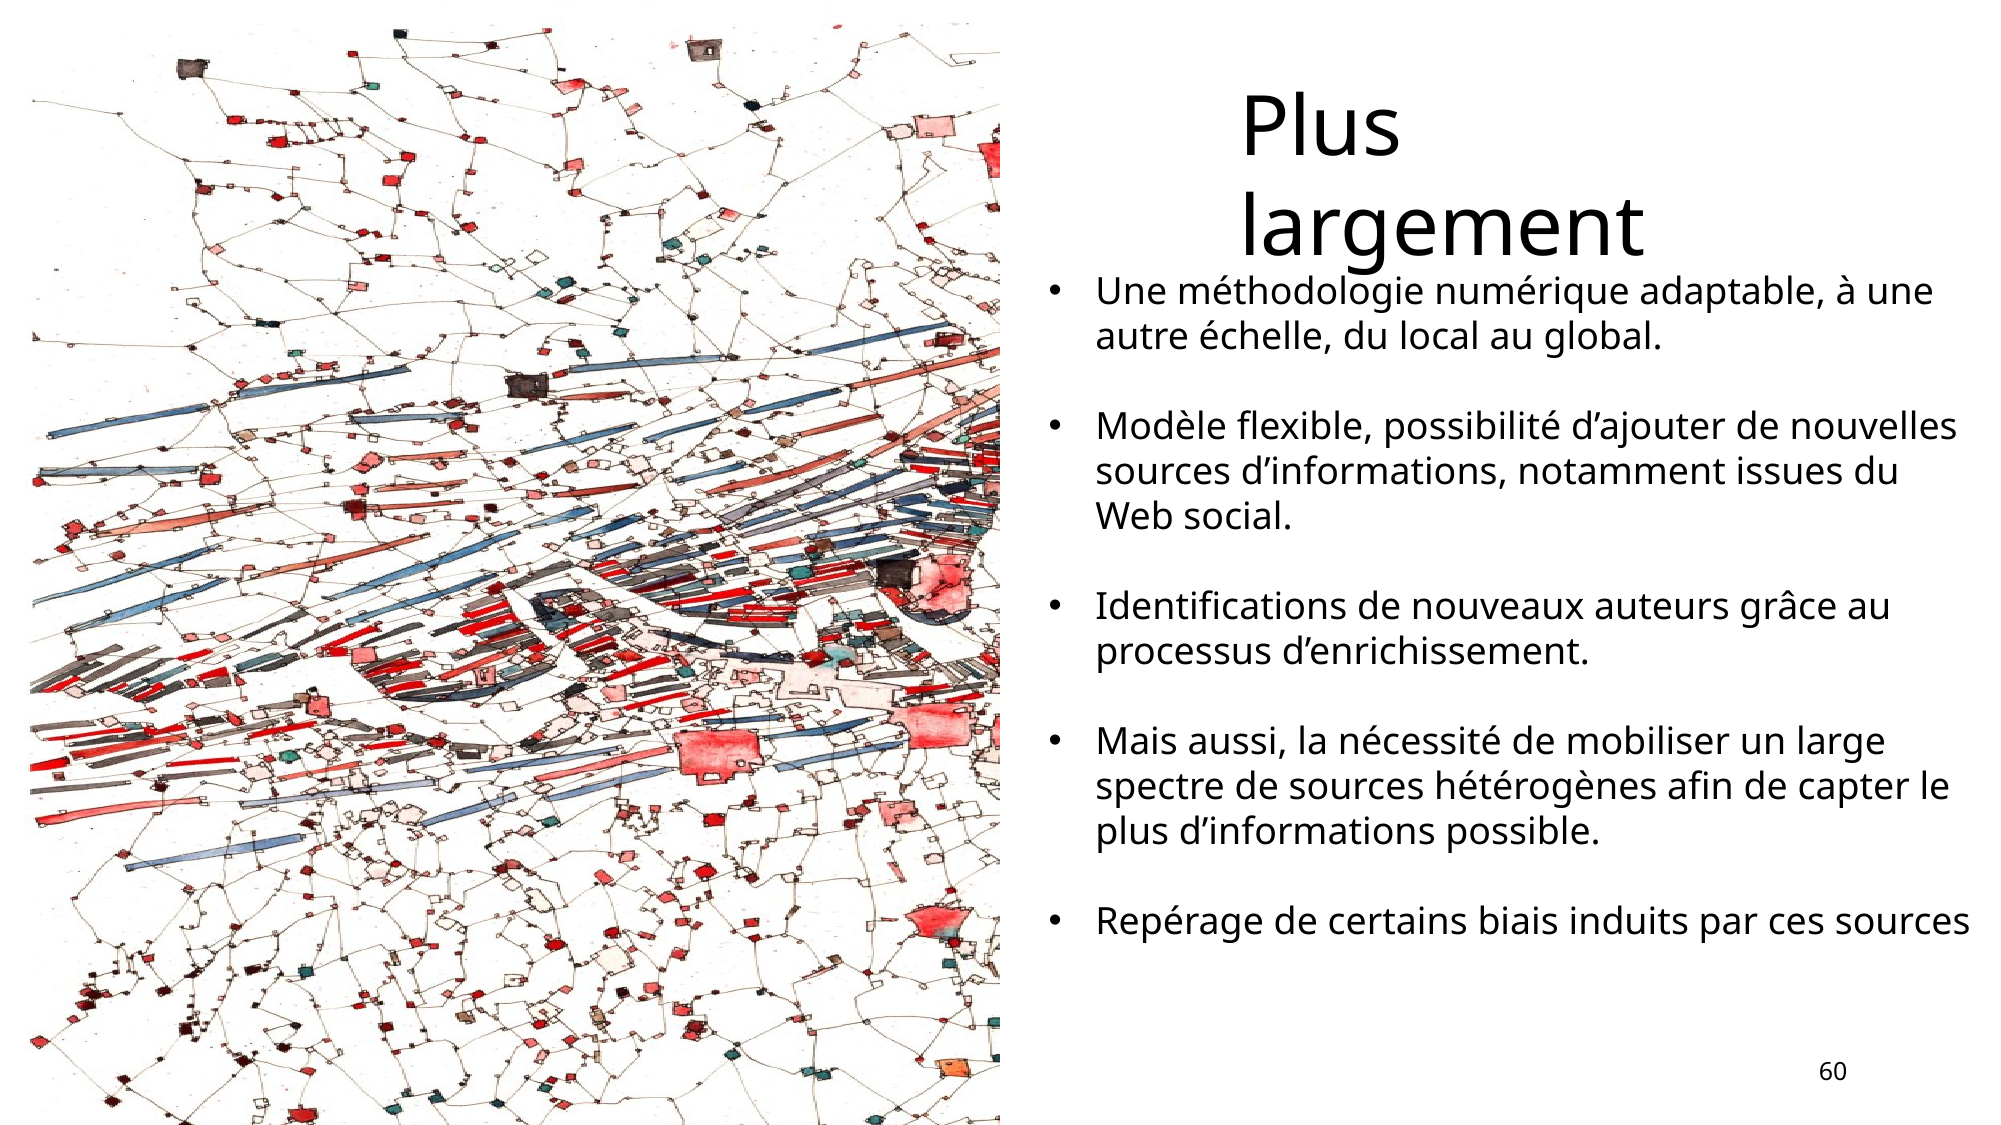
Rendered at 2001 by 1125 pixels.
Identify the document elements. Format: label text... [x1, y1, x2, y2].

slide_number 60 [1412, 1042, 1863, 1103]
text_box Plus largement [1224, 65, 1810, 280]
picture [0, 0, 1000, 1125]
text_box Une méthodologie numérique adaptable, à une autre échelle, du local au global. Modèle flexible, possibilité d’ajouter de nouvelles sources d’informations, notamment issues du Web social. Identifications de nouveaux auteurs grâce au processus d’enrichissement. Mais aussi, la nécessité de mobiliser un large spectre de sources hétérogènes afin de capter le plus d’informations possible. Repérage de certains biais induits par ces sources [1033, 259, 2000, 1085]
